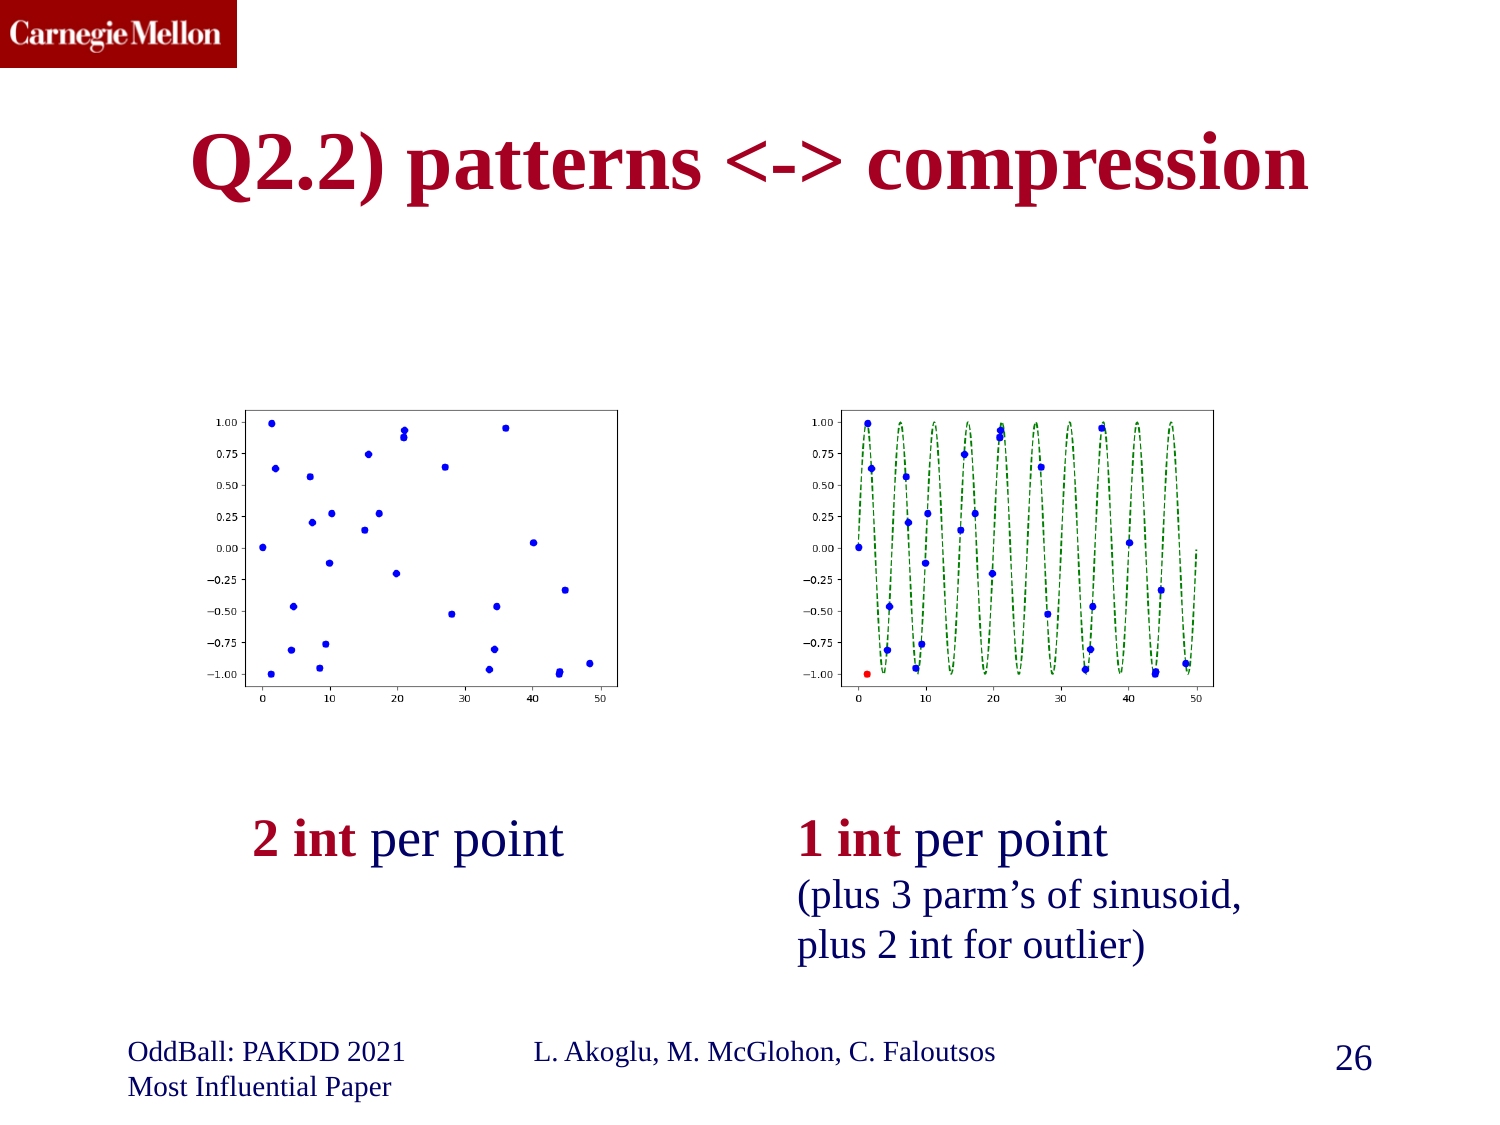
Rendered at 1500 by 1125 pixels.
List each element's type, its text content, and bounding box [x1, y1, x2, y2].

text_box 1 int per point (plus 3 parm’s of sinusoid, plus 2 int for outlier) [782, 794, 1258, 975]
slide_number OddBall: PAKDD 2021 Most Influential Paper [112, 1024, 426, 1101]
title Q2.2) patterns <-> compression [112, 99, 1388, 213]
picture [0, 0, 237, 68]
picture [781, 366, 1261, 727]
text_box 2 int per point [237, 794, 580, 875]
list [185, 366, 665, 727]
footer L. Akoglu, M. McGlohon, C. Faloutsos [512, 1024, 1018, 1101]
slide_number 26 [1074, 1024, 1388, 1101]
